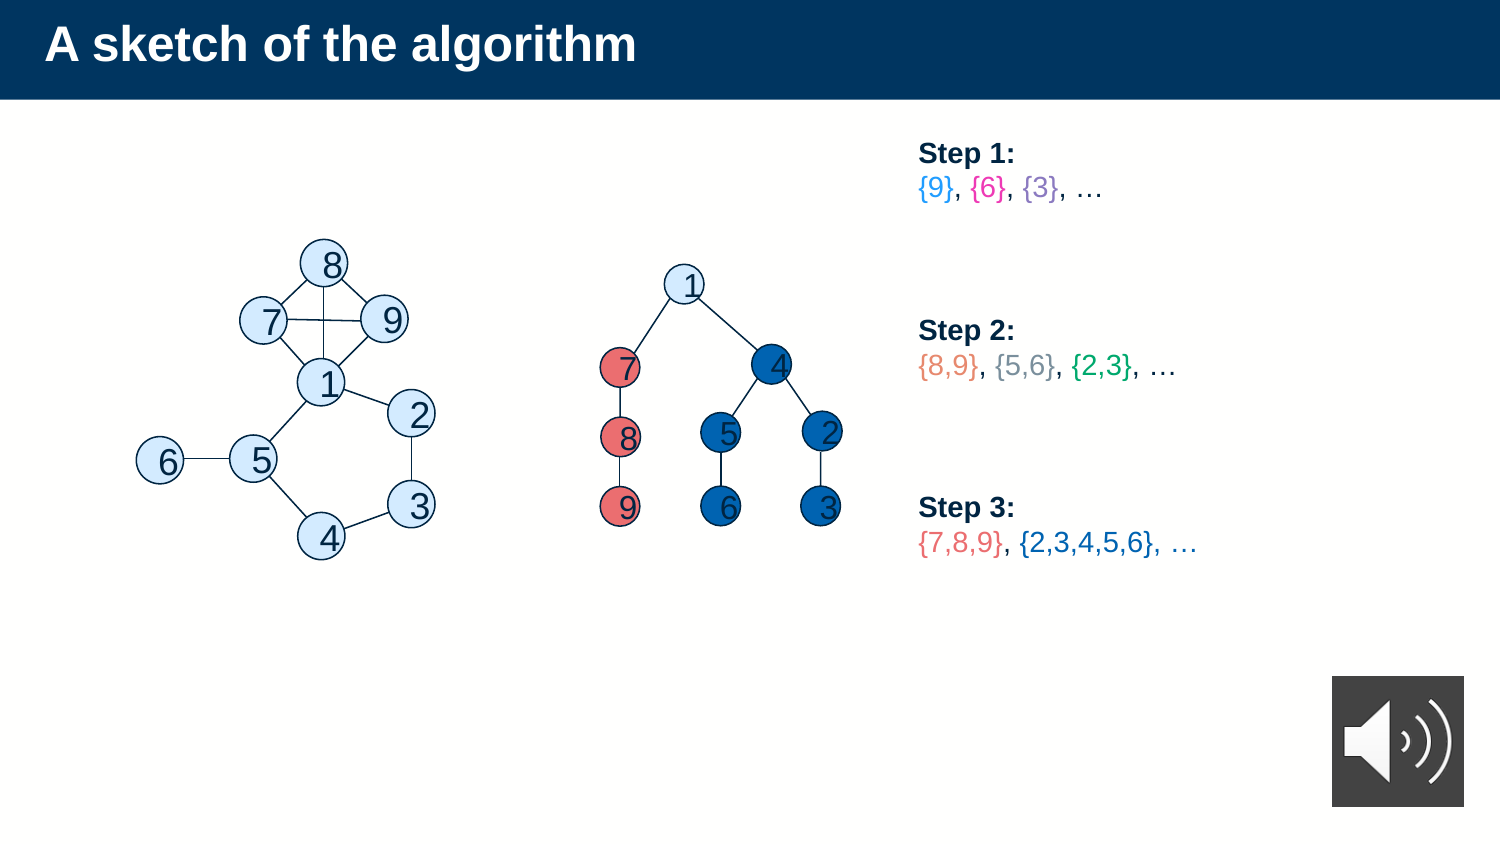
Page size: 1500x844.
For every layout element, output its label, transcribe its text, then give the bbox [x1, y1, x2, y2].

text_box 5 [230, 466, 249, 482]
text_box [254, 459, 324, 537]
text_box 5 [229, 435, 248, 457]
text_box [720, 378, 758, 434]
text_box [263, 262, 325, 319]
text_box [328, 503, 412, 537]
text_box 9 [600, 487, 640, 527]
text_box 2 [804, 411, 843, 451]
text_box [633, 297, 671, 354]
text_box 8 [300, 239, 348, 261]
text_box Step 2: {8,9}, {5,6}, {2,3}, … [903, 303, 1436, 389]
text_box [323, 381, 412, 414]
text_box 2 [416, 390, 436, 437]
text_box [265, 318, 385, 322]
text_box 4 [299, 545, 344, 560]
text_box Step 3: {7,8,9}, {2,3,4,5,6}, … [903, 480, 1436, 566]
text_box 9 [390, 295, 409, 342]
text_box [697, 297, 758, 351]
text_box 3 [800, 486, 841, 526]
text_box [265, 330, 319, 383]
text_box Step 1: {9}, {6}, {3}, … [903, 126, 1436, 212]
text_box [785, 378, 823, 432]
text_box 7 [239, 297, 260, 344]
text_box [325, 262, 385, 318]
text_box 5 [700, 413, 738, 453]
text_box 1 [664, 264, 704, 304]
text_box 8 [600, 417, 641, 457]
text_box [328, 329, 385, 380]
picture [1330, 674, 1465, 809]
text_box 6 [136, 436, 184, 484]
title A sketch of the algorithm [29, 11, 822, 95]
text_box [0, 0, 1500, 100]
text_box 7 [600, 347, 640, 388]
text_box 4 [751, 344, 792, 385]
text_box 2 [389, 422, 407, 437]
text_box 3 [416, 480, 436, 528]
text_box 6 [700, 486, 741, 526]
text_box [253, 384, 322, 458]
text_box 3 [387, 480, 407, 502]
